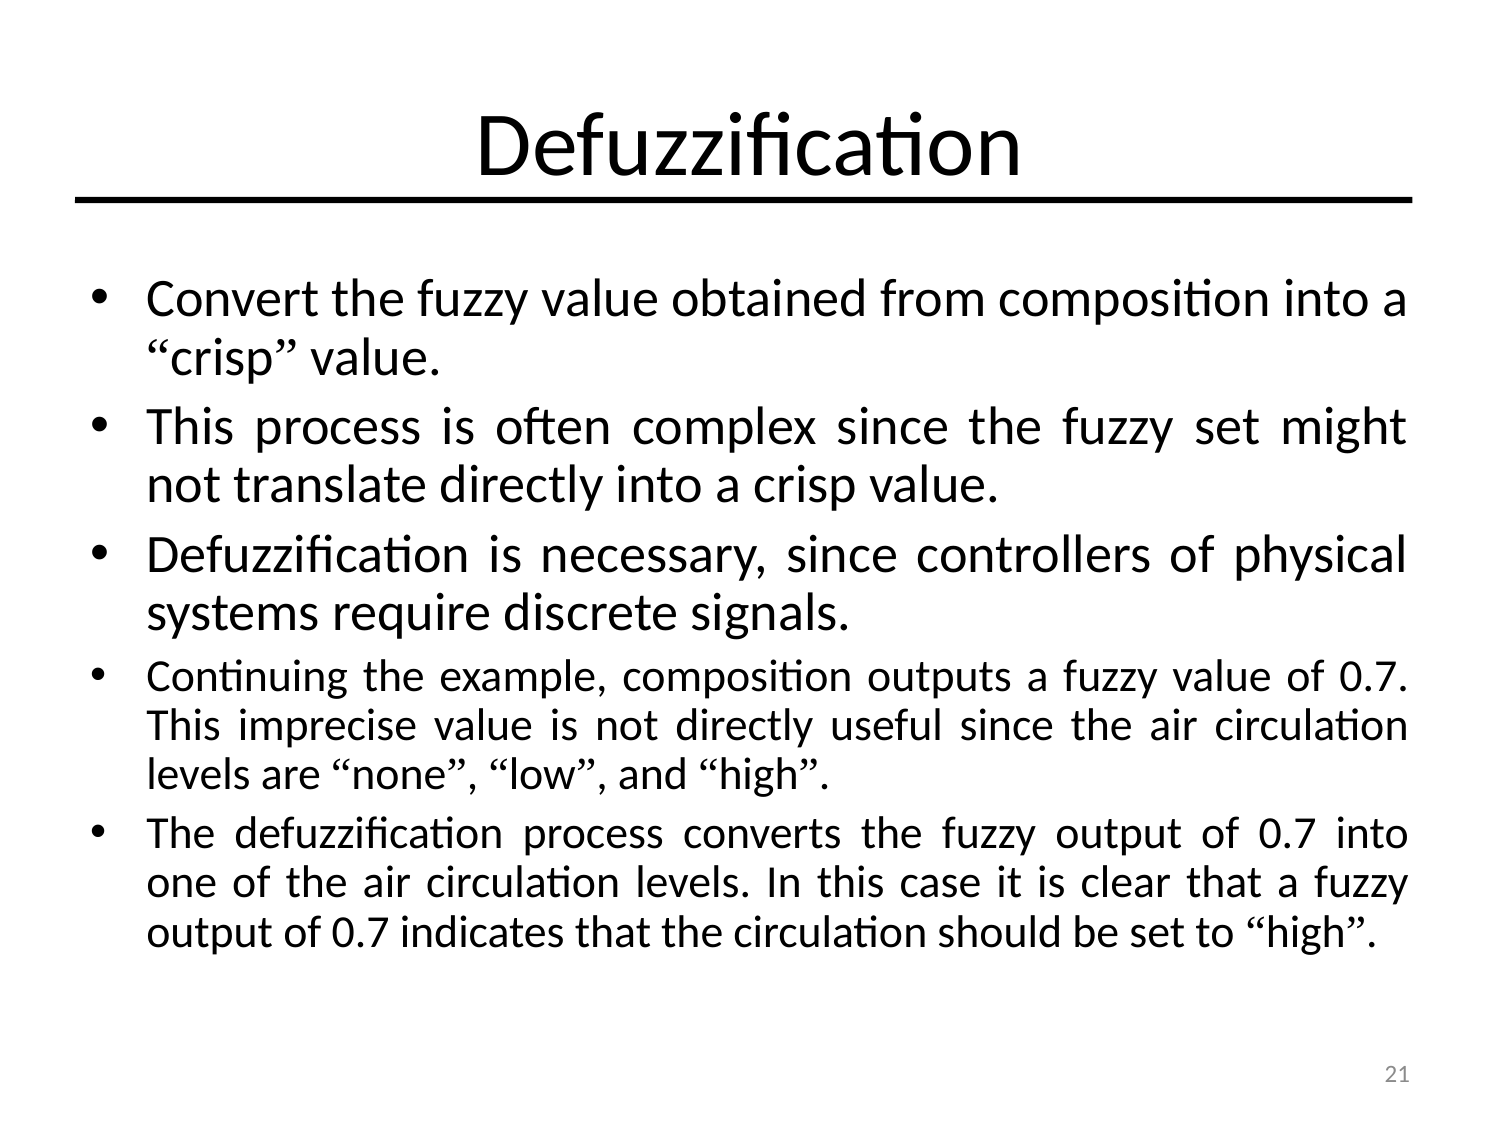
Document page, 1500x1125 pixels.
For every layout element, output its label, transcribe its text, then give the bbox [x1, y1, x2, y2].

list Convert the fuzzy value obtained from composition into a “crisp” value. This process is often complex since the fuzzy set might not translate directly into a crisp value. Defuzzification is necessary, since controllers of physical systems require discrete signals. Continuing the example, composition outputs a fuzzy value of 0.7. This imprecise value is not directly useful since the air circulation levels are “none”, “low”, and “high”. The defuzzification process converts the fuzzy output of 0.7 into one of the air circulation levels. In this case it is clear that a fuzzy output of 0.7 indicates that the circulation should be set to “high”. [75, 262, 1425, 1005]
slide_number 21 [1074, 1042, 1425, 1103]
title Defuzzification [75, 45, 1425, 233]
